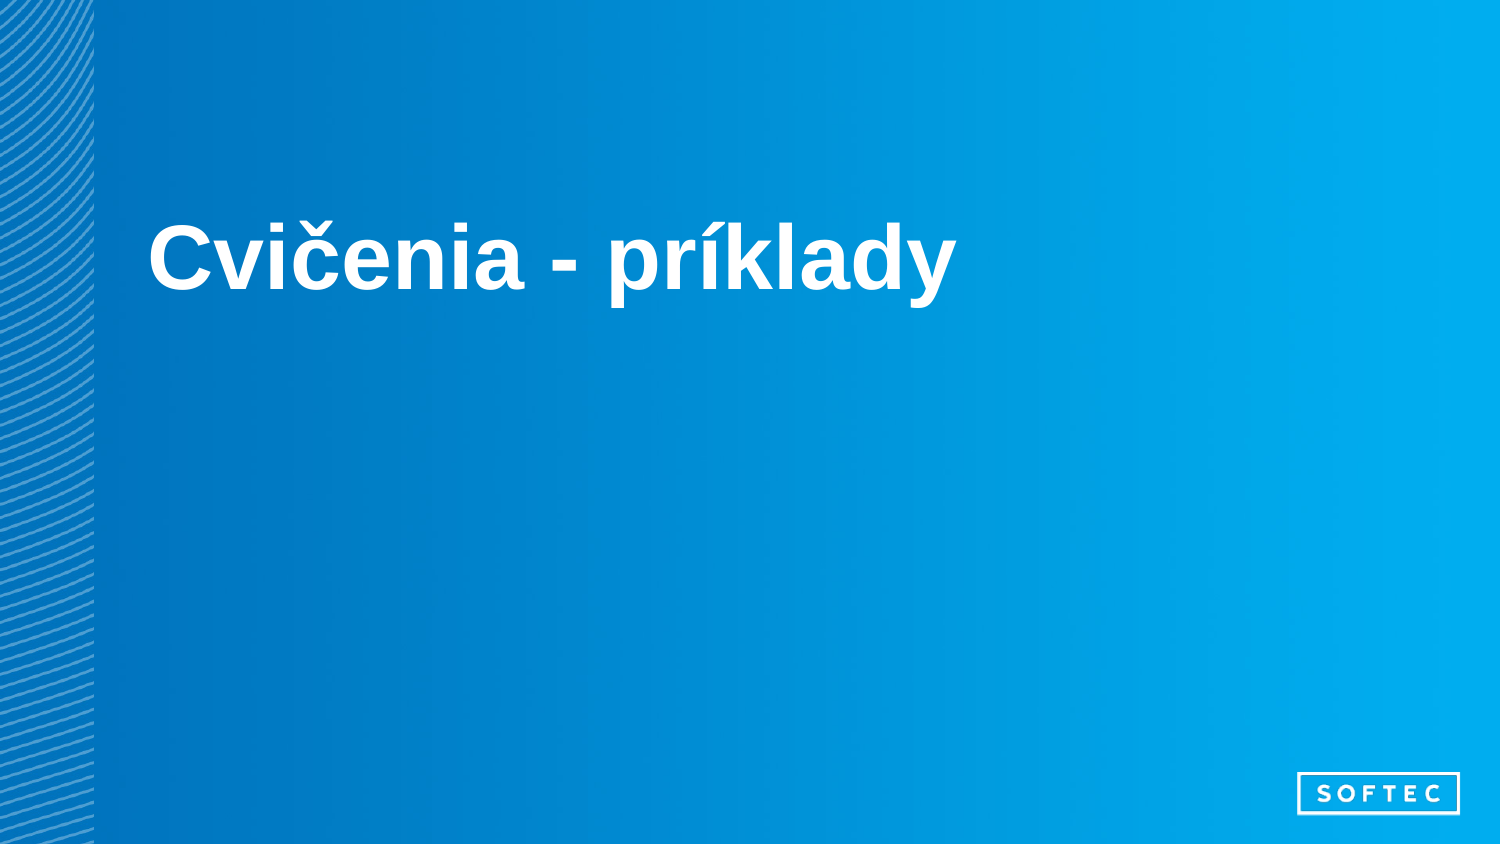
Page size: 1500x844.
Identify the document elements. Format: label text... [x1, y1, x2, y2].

picture [577, 119, 587, 124]
picture [577, 676, 587, 681]
picture [0, 0, 543, 844]
subtitle Cvičenia - príklady [147, 197, 1223, 309]
picture [583, 432, 587, 443]
picture [1298, 773, 1460, 815]
